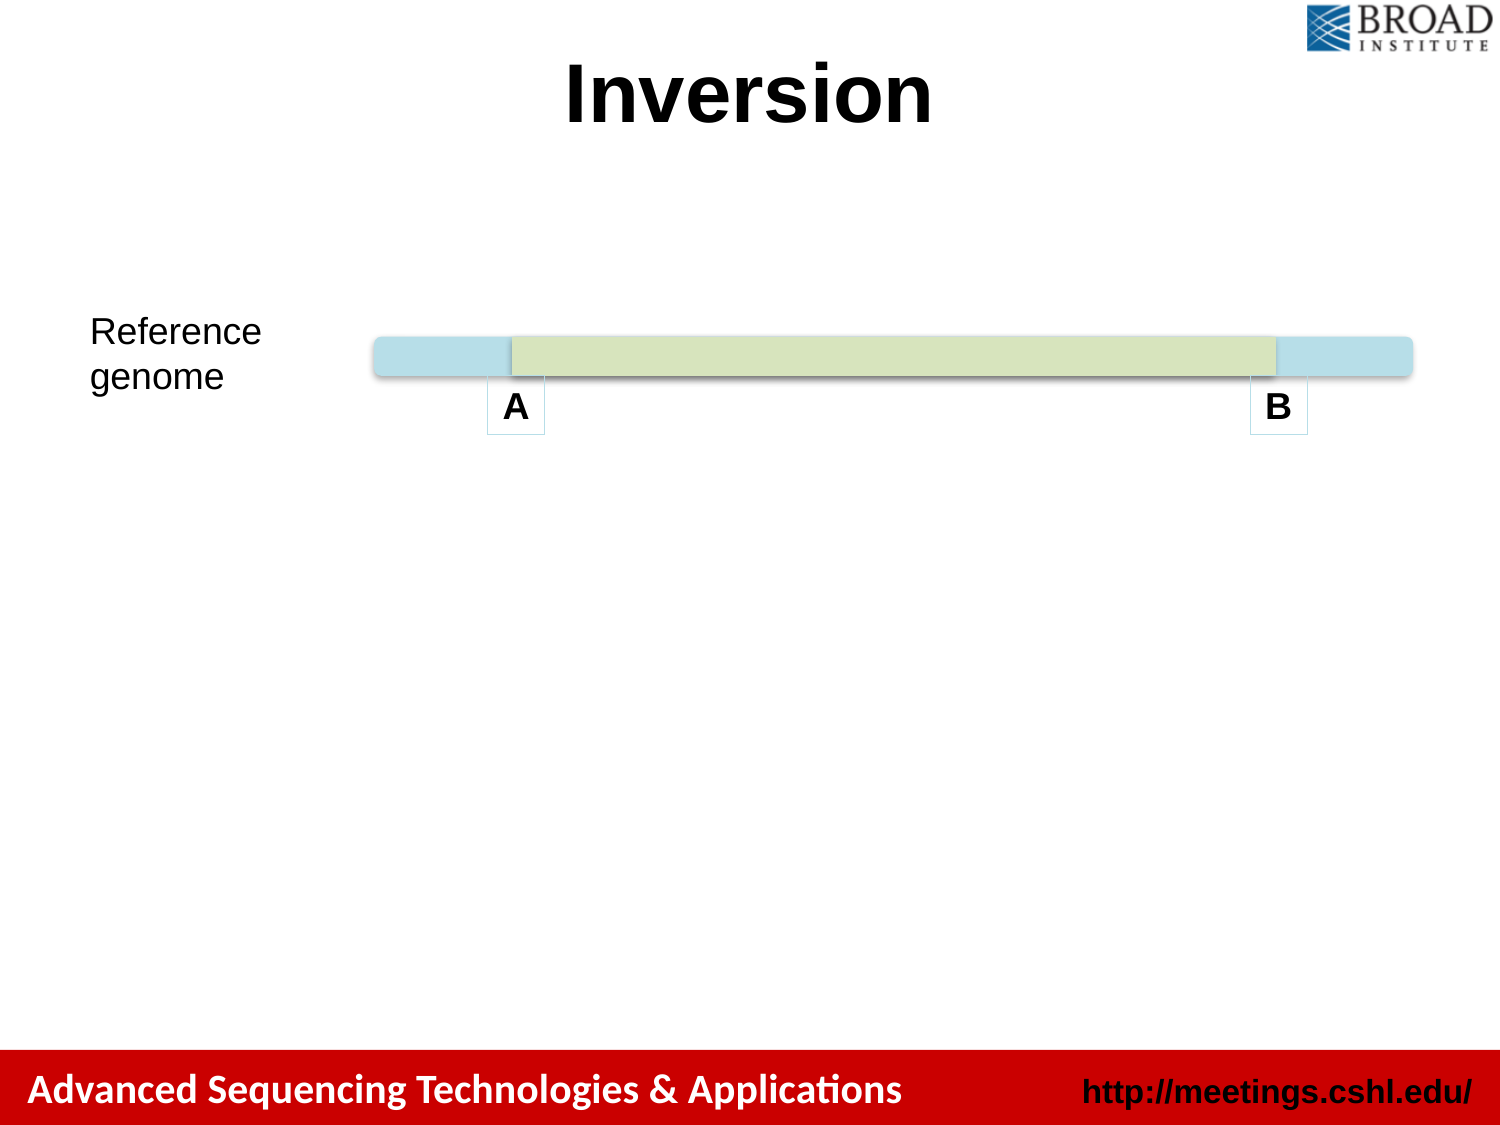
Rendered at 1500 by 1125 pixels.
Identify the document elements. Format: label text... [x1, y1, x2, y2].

text_box Reference genome [74, 299, 288, 405]
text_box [374, 337, 1413, 436]
title Inversion [24, 0, 1475, 183]
picture [1304, 0, 1497, 58]
